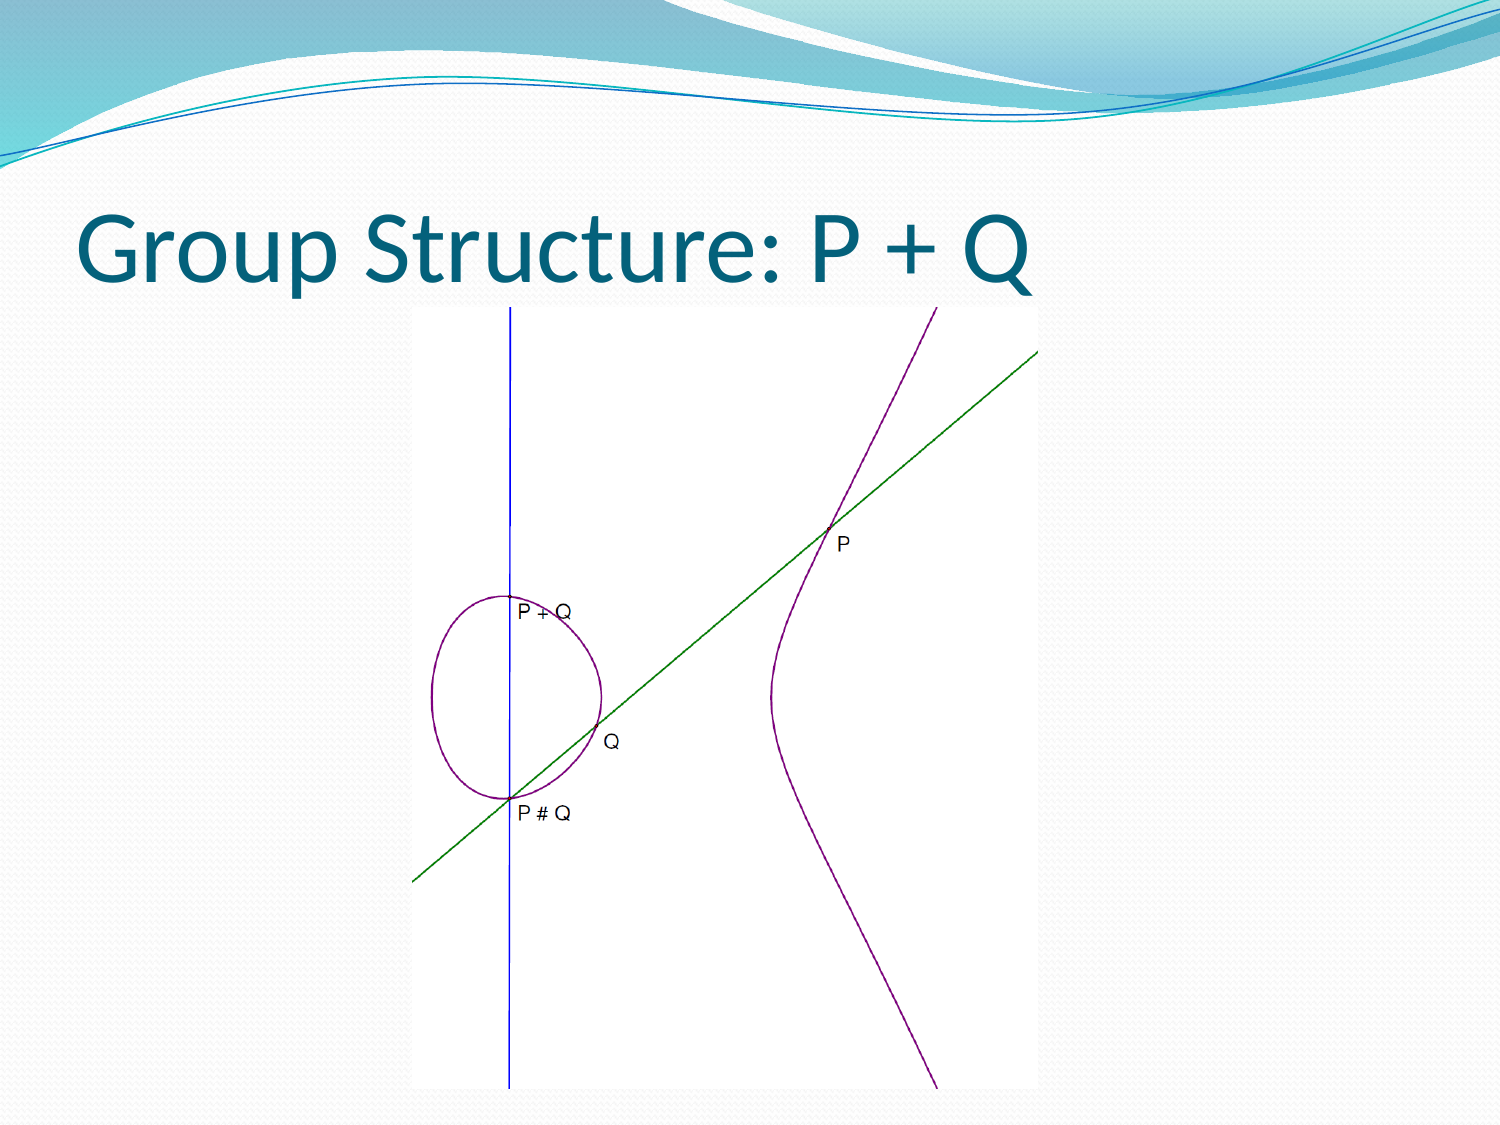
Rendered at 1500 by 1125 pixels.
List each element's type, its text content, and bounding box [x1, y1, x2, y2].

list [412, 307, 1039, 1090]
title Group Structure: P + Q [75, 115, 1425, 303]
